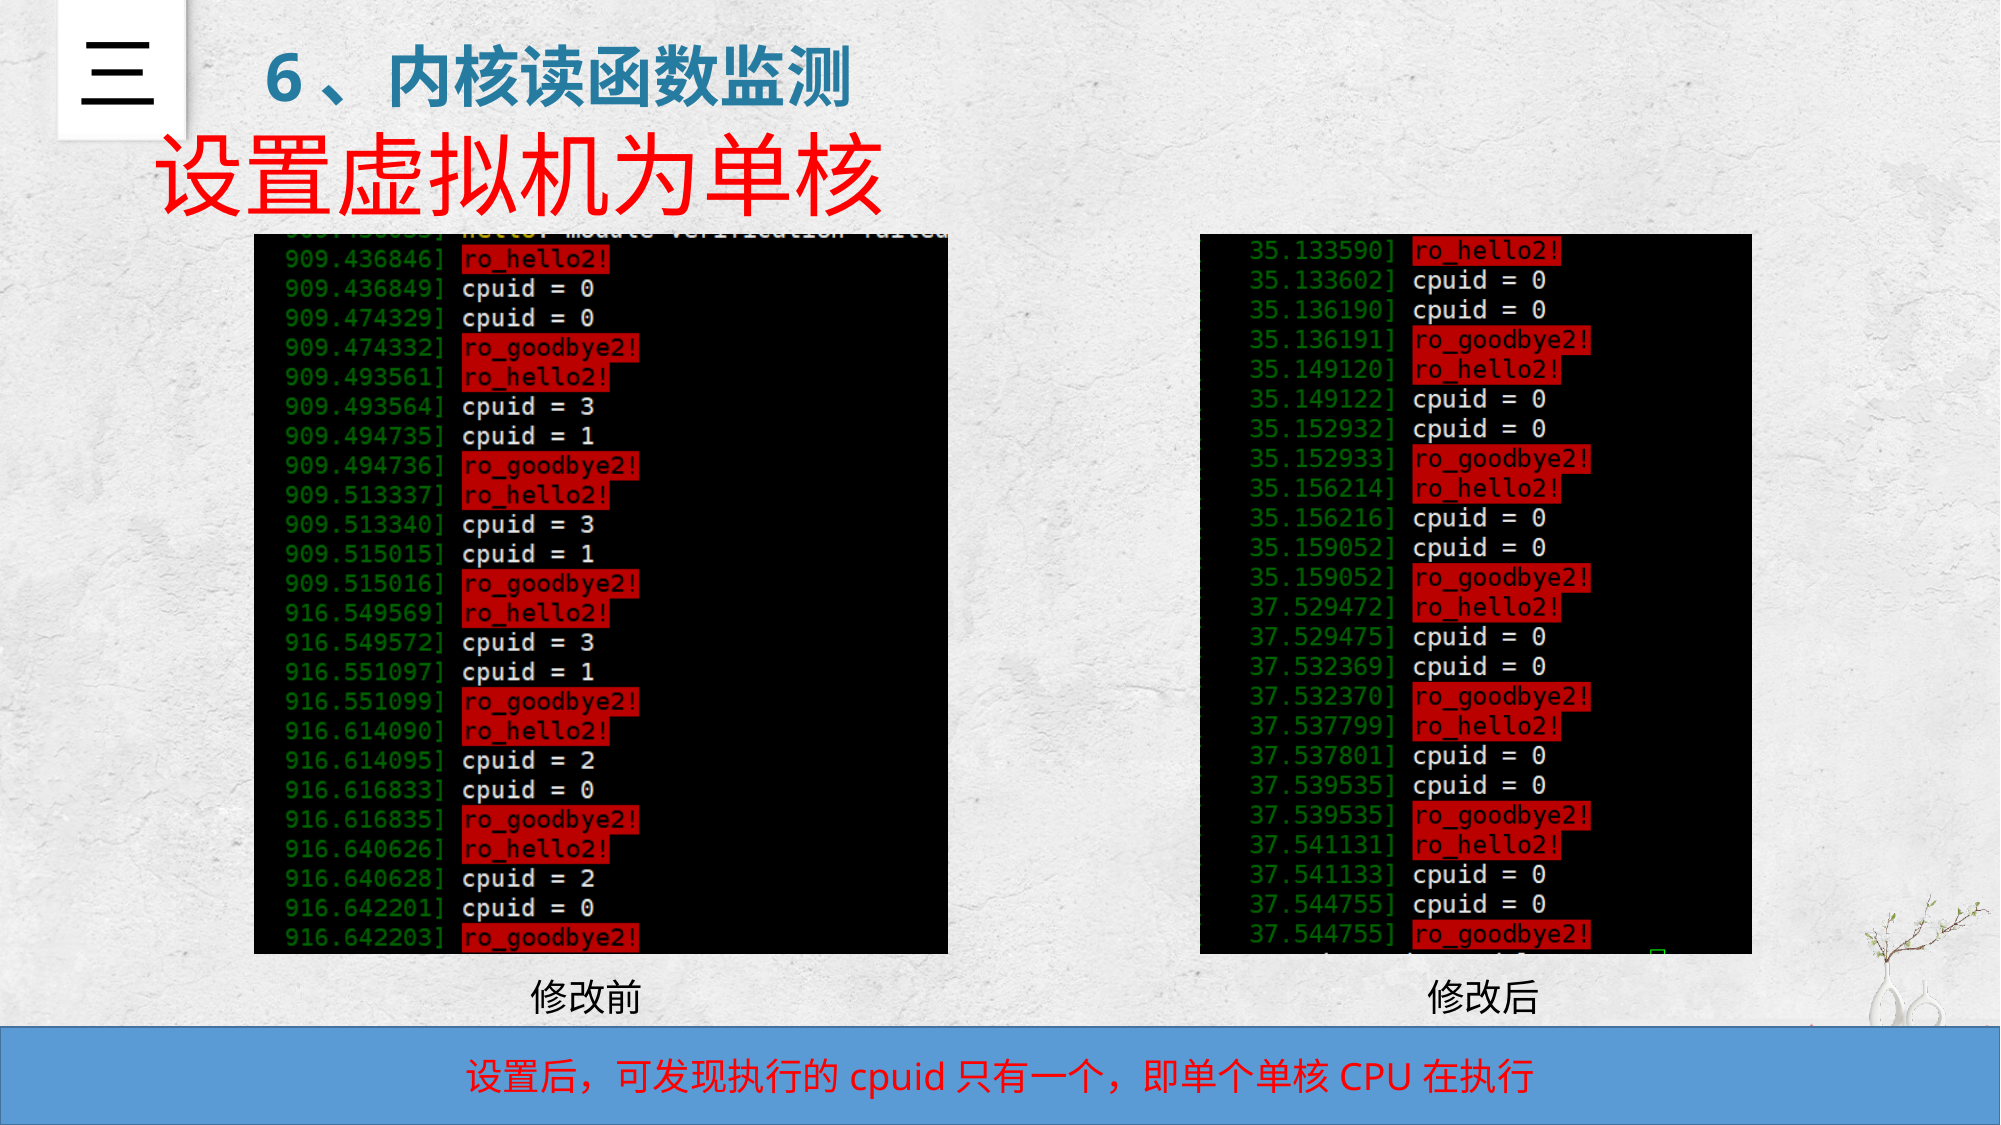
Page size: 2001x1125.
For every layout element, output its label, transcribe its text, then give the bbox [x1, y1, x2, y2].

text_box 三 [62, 13, 181, 129]
text_box 设置虚拟机为单核 [137, 123, 1863, 341]
text_box 6、内核读函数监测 [250, 27, 964, 123]
picture [0, 0, 2000, 1026]
text_box 设置后，可发现执行的cpuid只有一个，即单个单核CPU在执行 [0, 1026, 2000, 1125]
text_box 修改后 [1412, 966, 1583, 1026]
text_box 修改前 [515, 966, 687, 1026]
